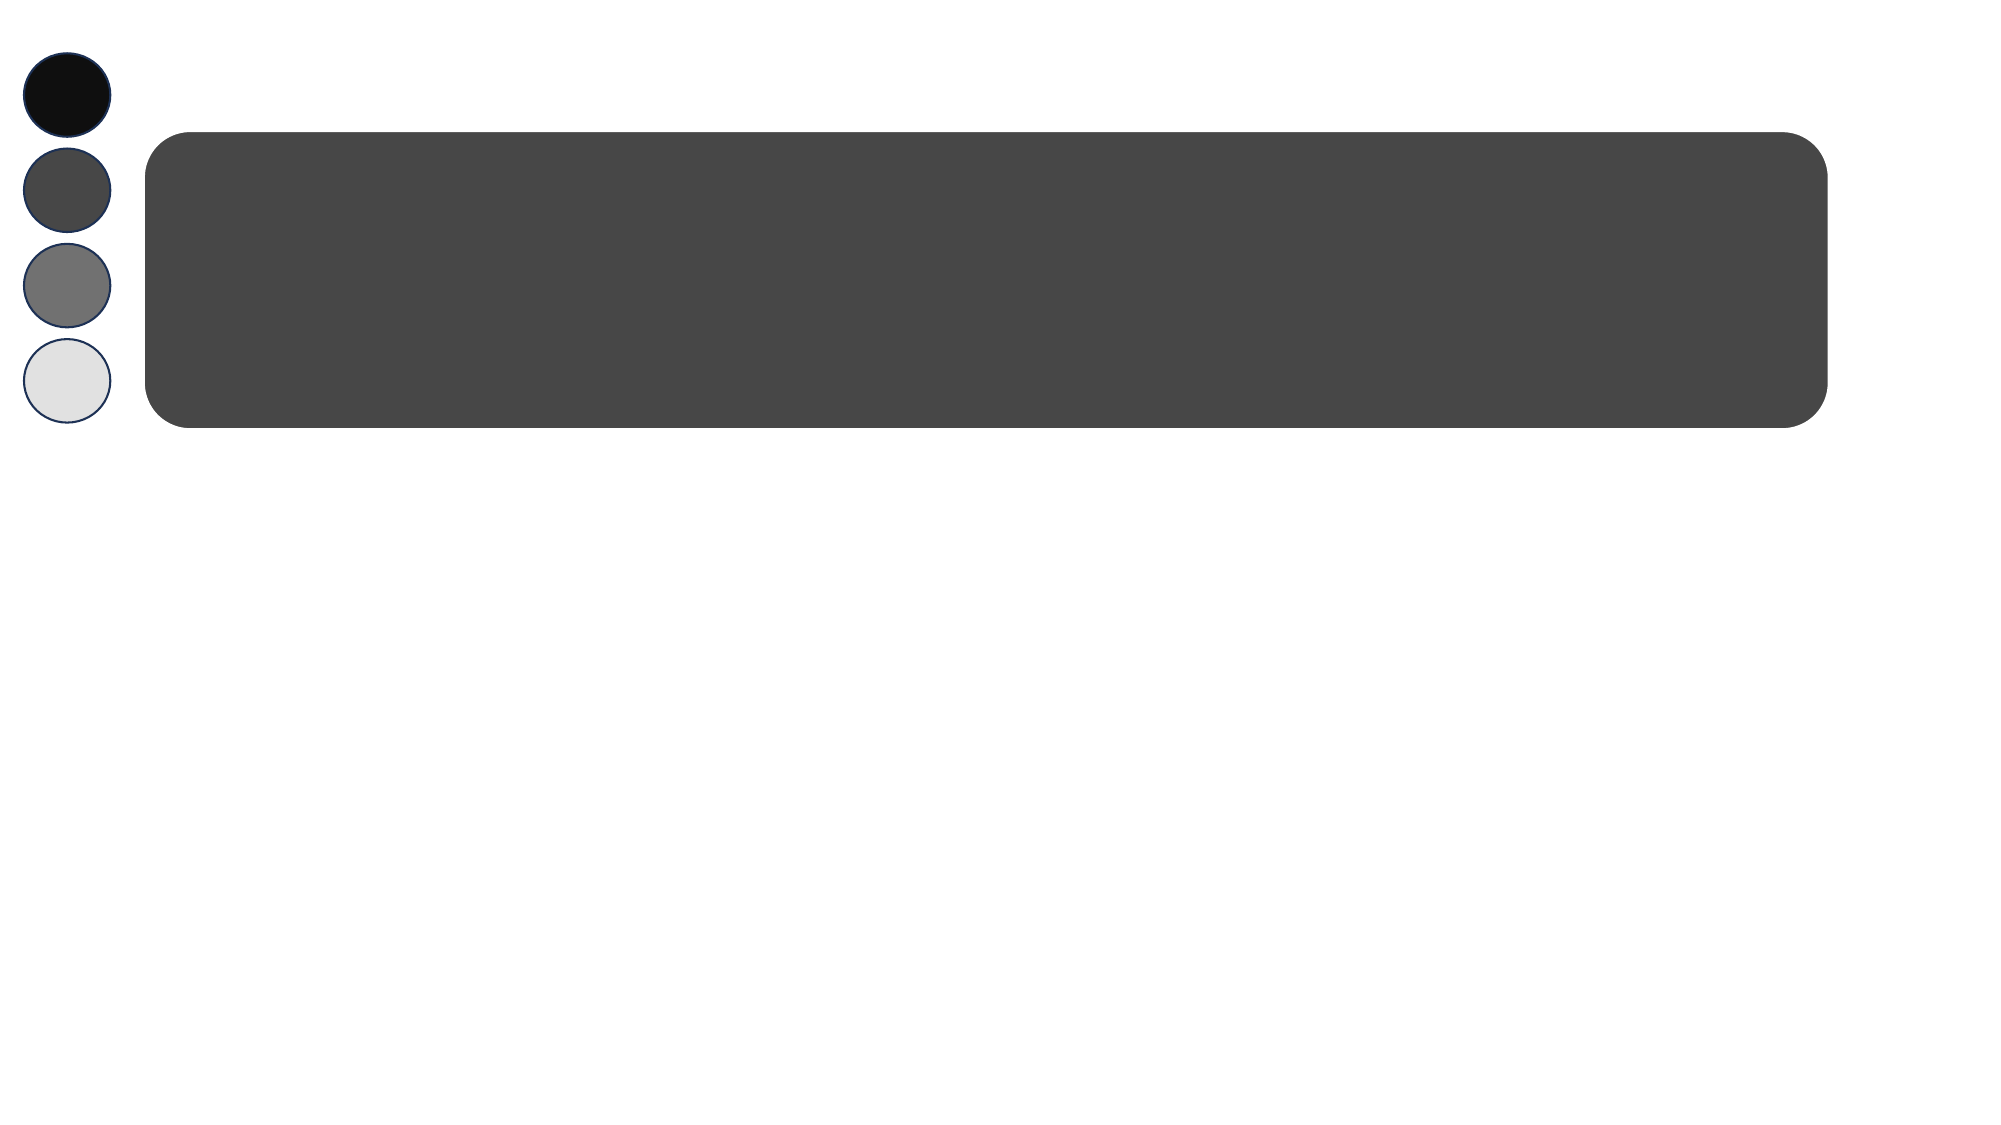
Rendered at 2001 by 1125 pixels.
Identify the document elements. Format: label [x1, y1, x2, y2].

text_box [22, 338, 112, 424]
text_box [22, 147, 112, 234]
text_box [22, 242, 112, 329]
text_box [137, 124, 1835, 436]
text_box [22, 52, 112, 138]
